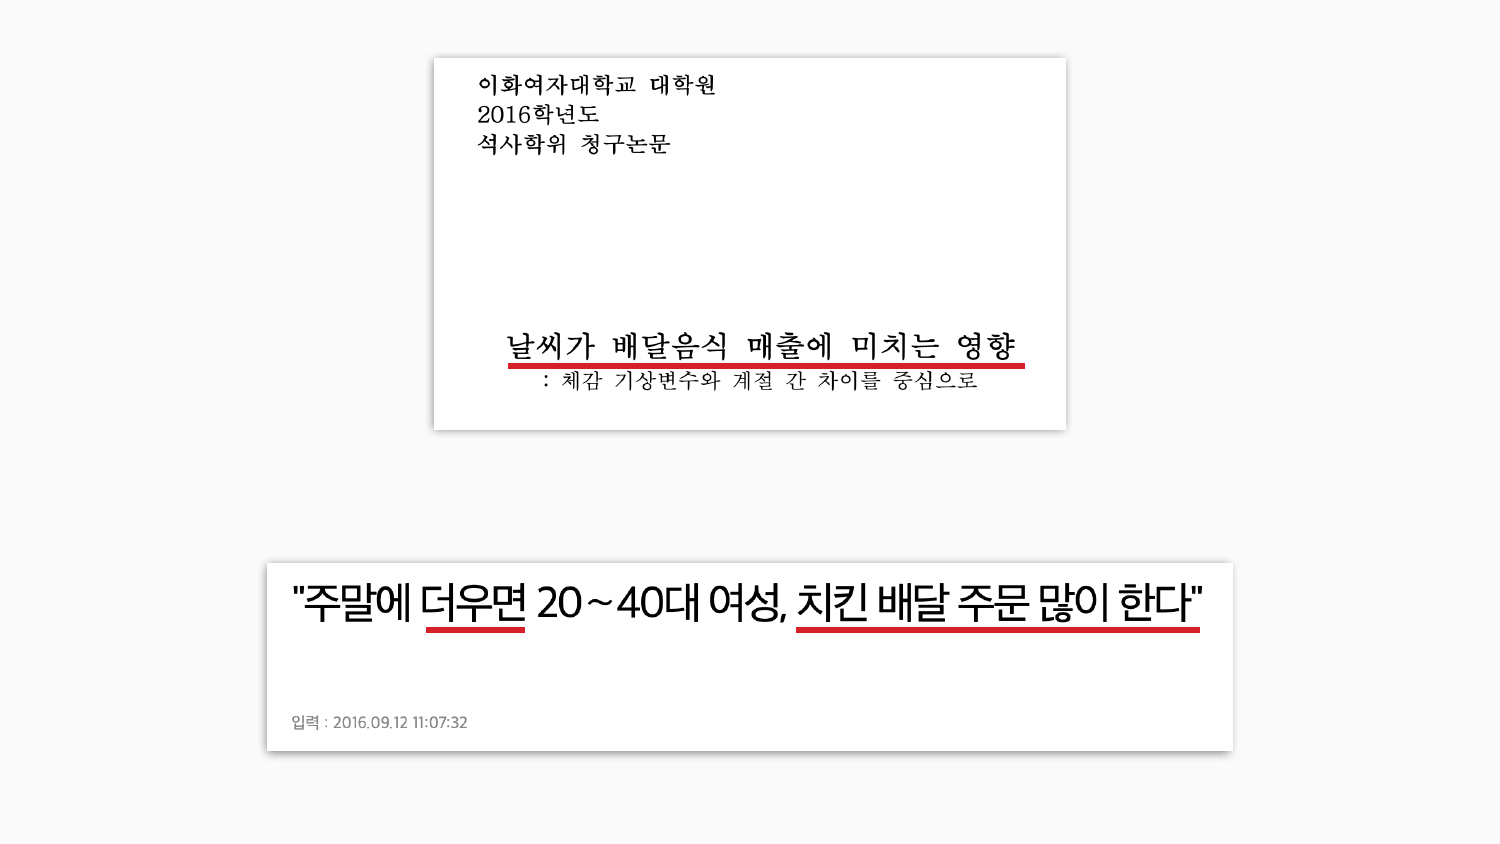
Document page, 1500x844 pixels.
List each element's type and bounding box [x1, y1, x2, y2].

picture [267, 562, 1233, 751]
picture [434, 57, 1066, 430]
